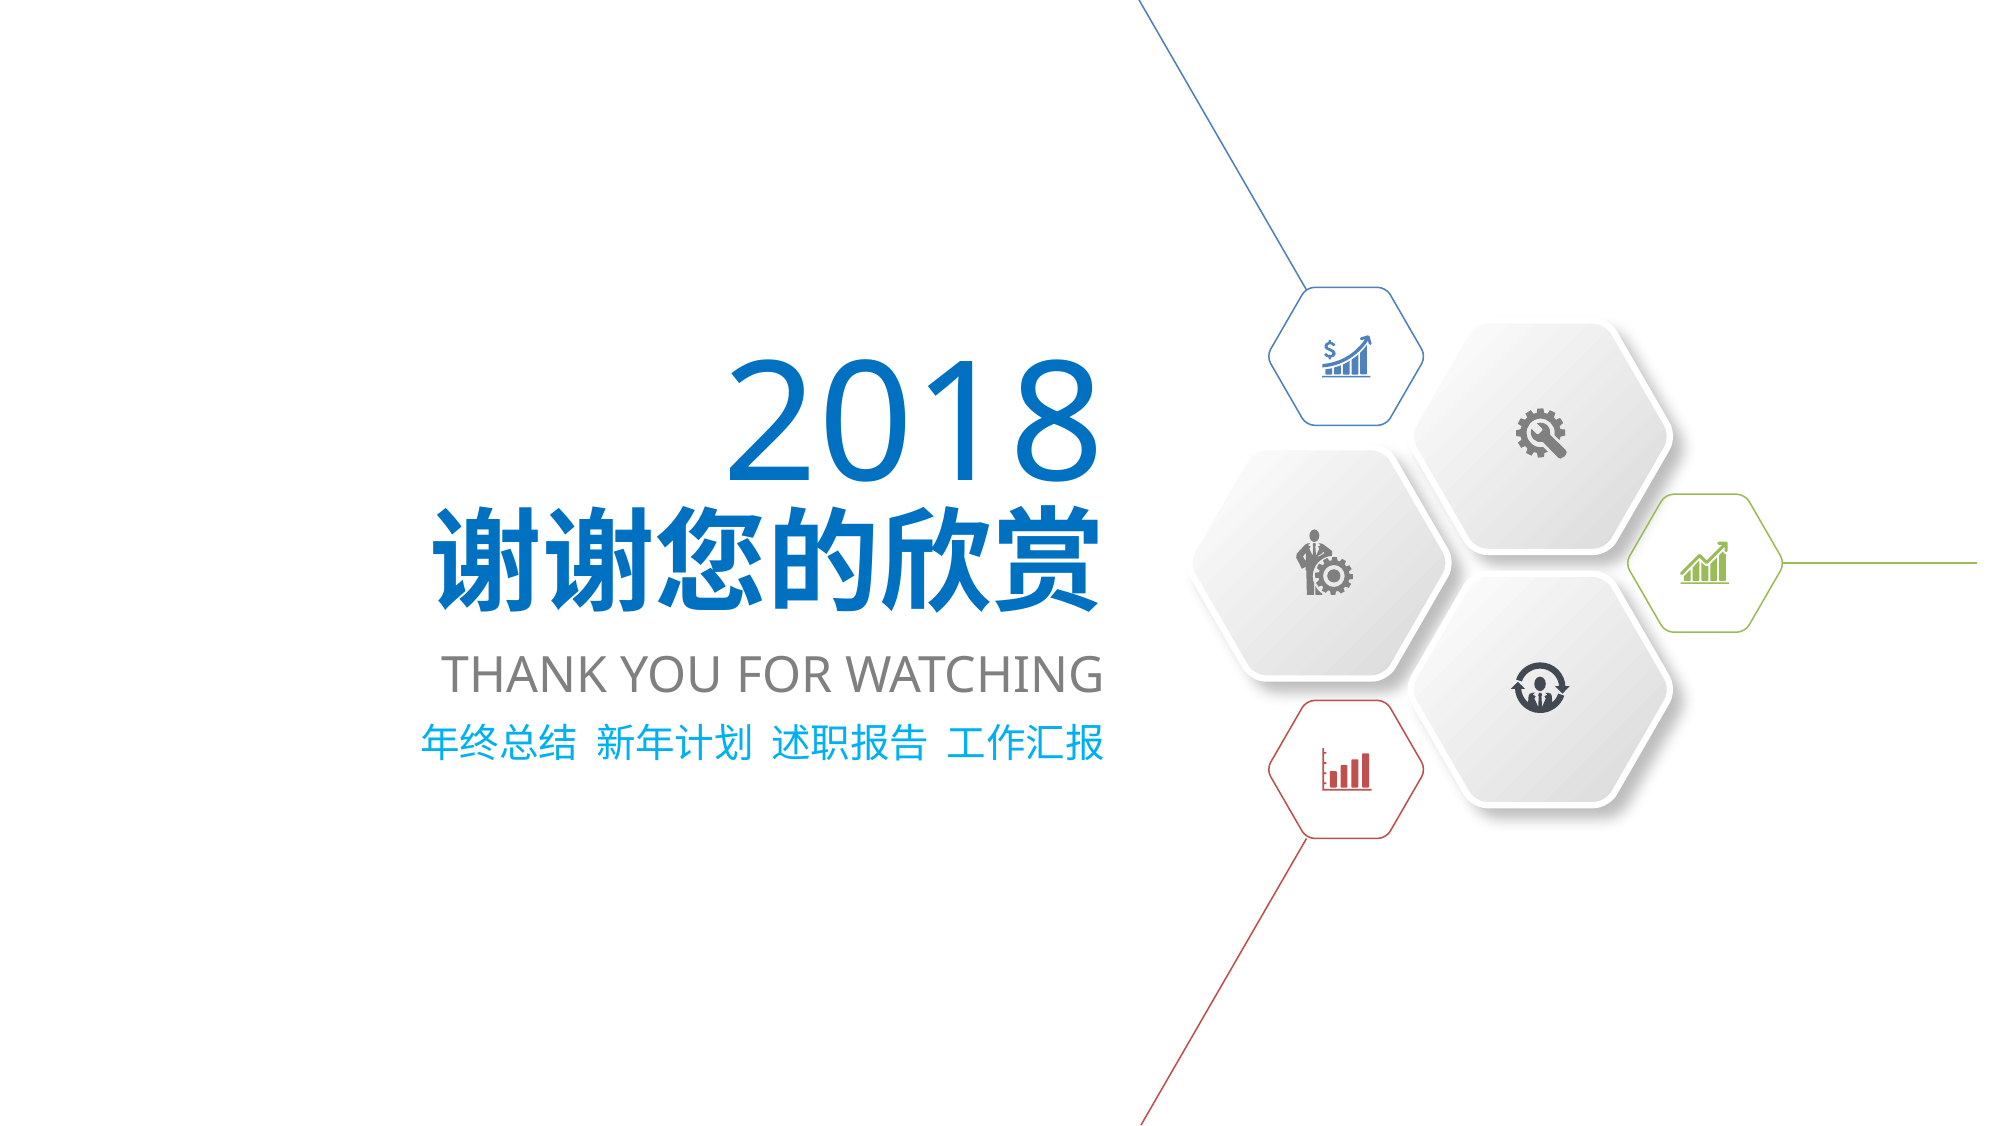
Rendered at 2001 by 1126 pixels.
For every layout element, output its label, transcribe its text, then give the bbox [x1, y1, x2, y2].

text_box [1188, 320, 1671, 806]
text_box [1675, 492, 1785, 635]
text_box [1140, 838, 1307, 1126]
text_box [1321, 334, 1373, 378]
text_box 年终总结 新年计划 述职报告 工作汇报 [374, 710, 1120, 821]
text_box 谢谢您的欣赏 [154, 483, 1120, 633]
text_box 2018 [299, 306, 1120, 522]
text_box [1114, 0, 1307, 291]
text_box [1510, 662, 1570, 714]
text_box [1679, 541, 1730, 585]
text_box [1286, 285, 1407, 318]
text_box [1290, 815, 1402, 841]
text_box THANK YOU FOR WATCHING [126, 634, 1120, 710]
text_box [1515, 408, 1567, 459]
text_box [1295, 529, 1354, 596]
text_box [1322, 747, 1372, 791]
